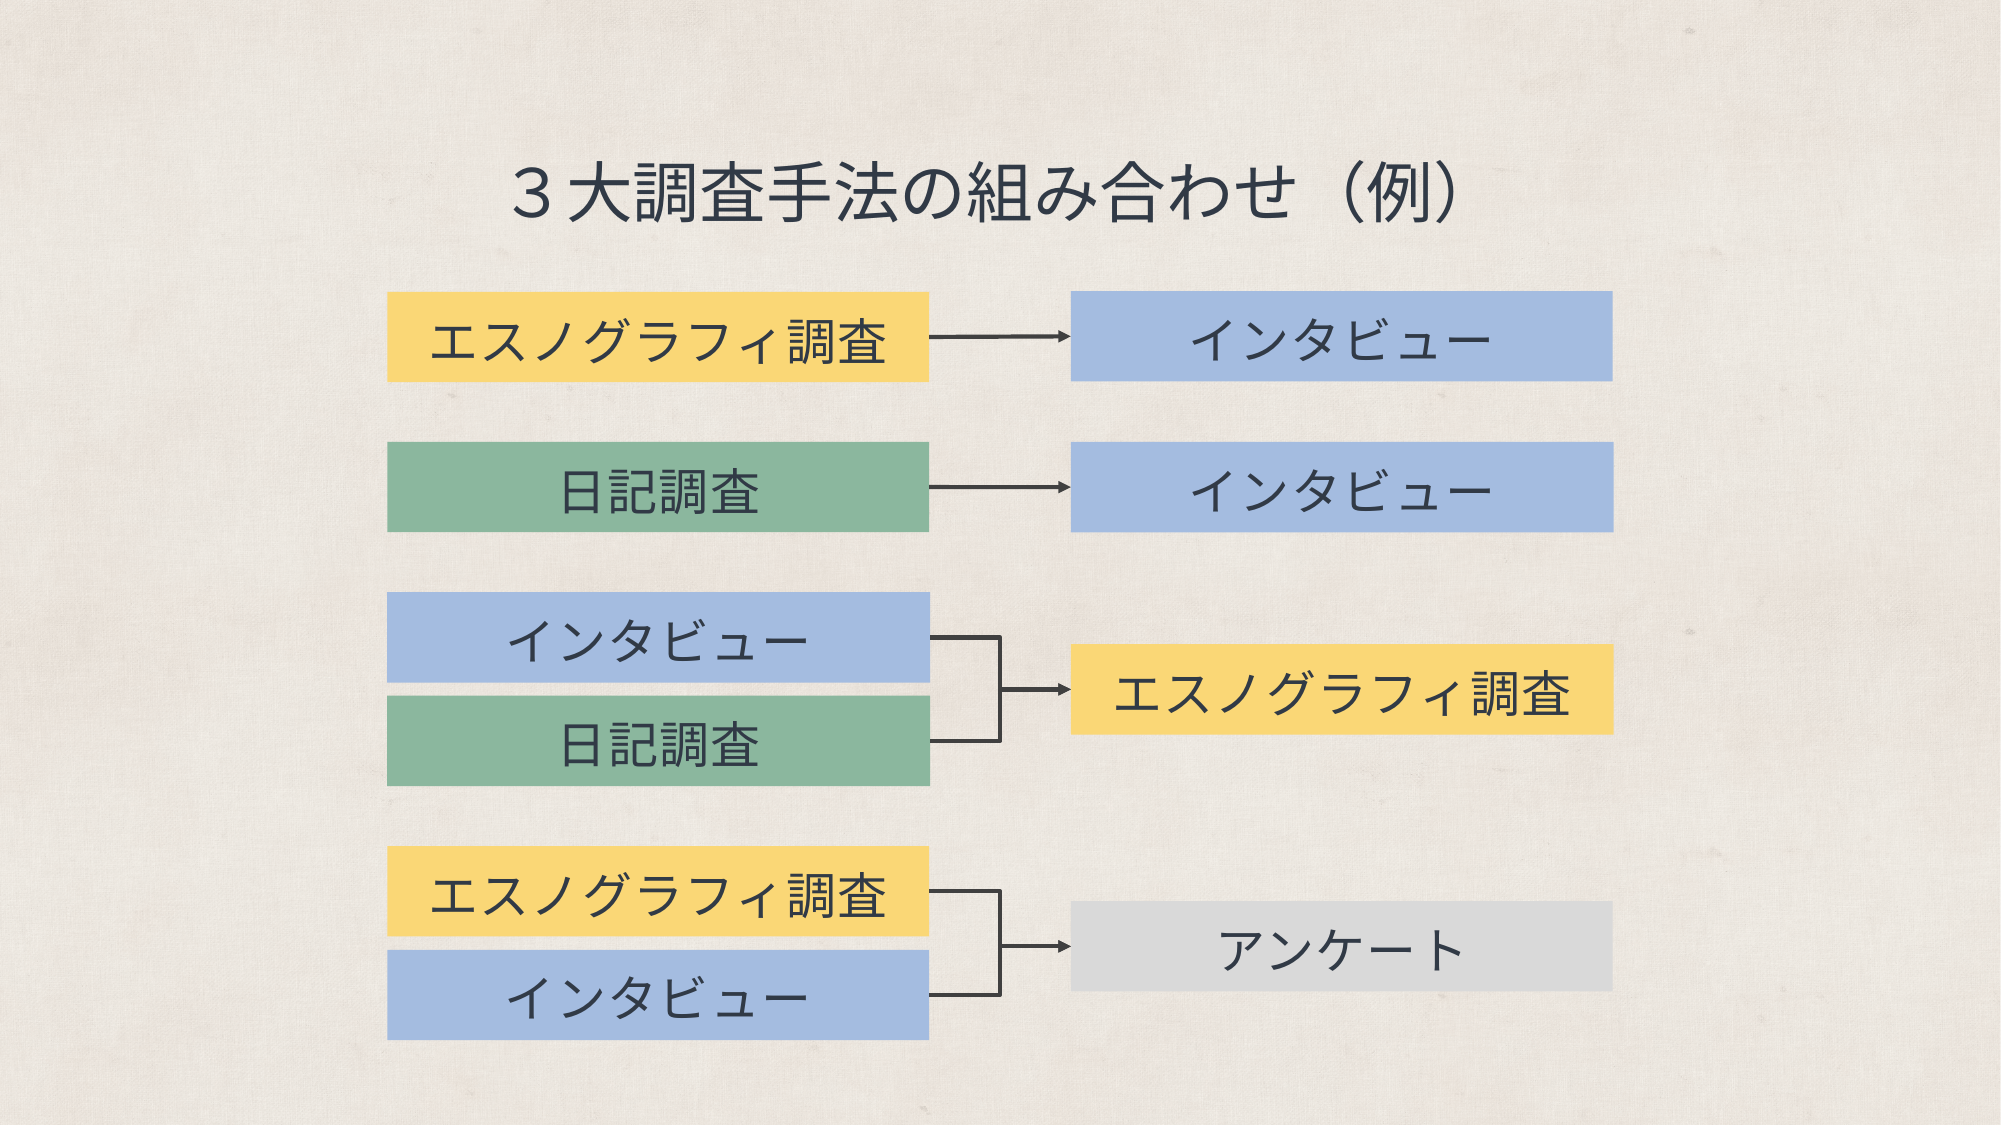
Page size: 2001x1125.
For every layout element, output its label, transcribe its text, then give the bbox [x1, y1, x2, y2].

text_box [386, 290, 1613, 383]
text_box ３大調査手法の組み合わせ（例） [491, 143, 1509, 239]
picture [0, 0, 2001, 1125]
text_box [387, 441, 1614, 533]
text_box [386, 845, 1613, 1041]
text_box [387, 591, 1614, 787]
